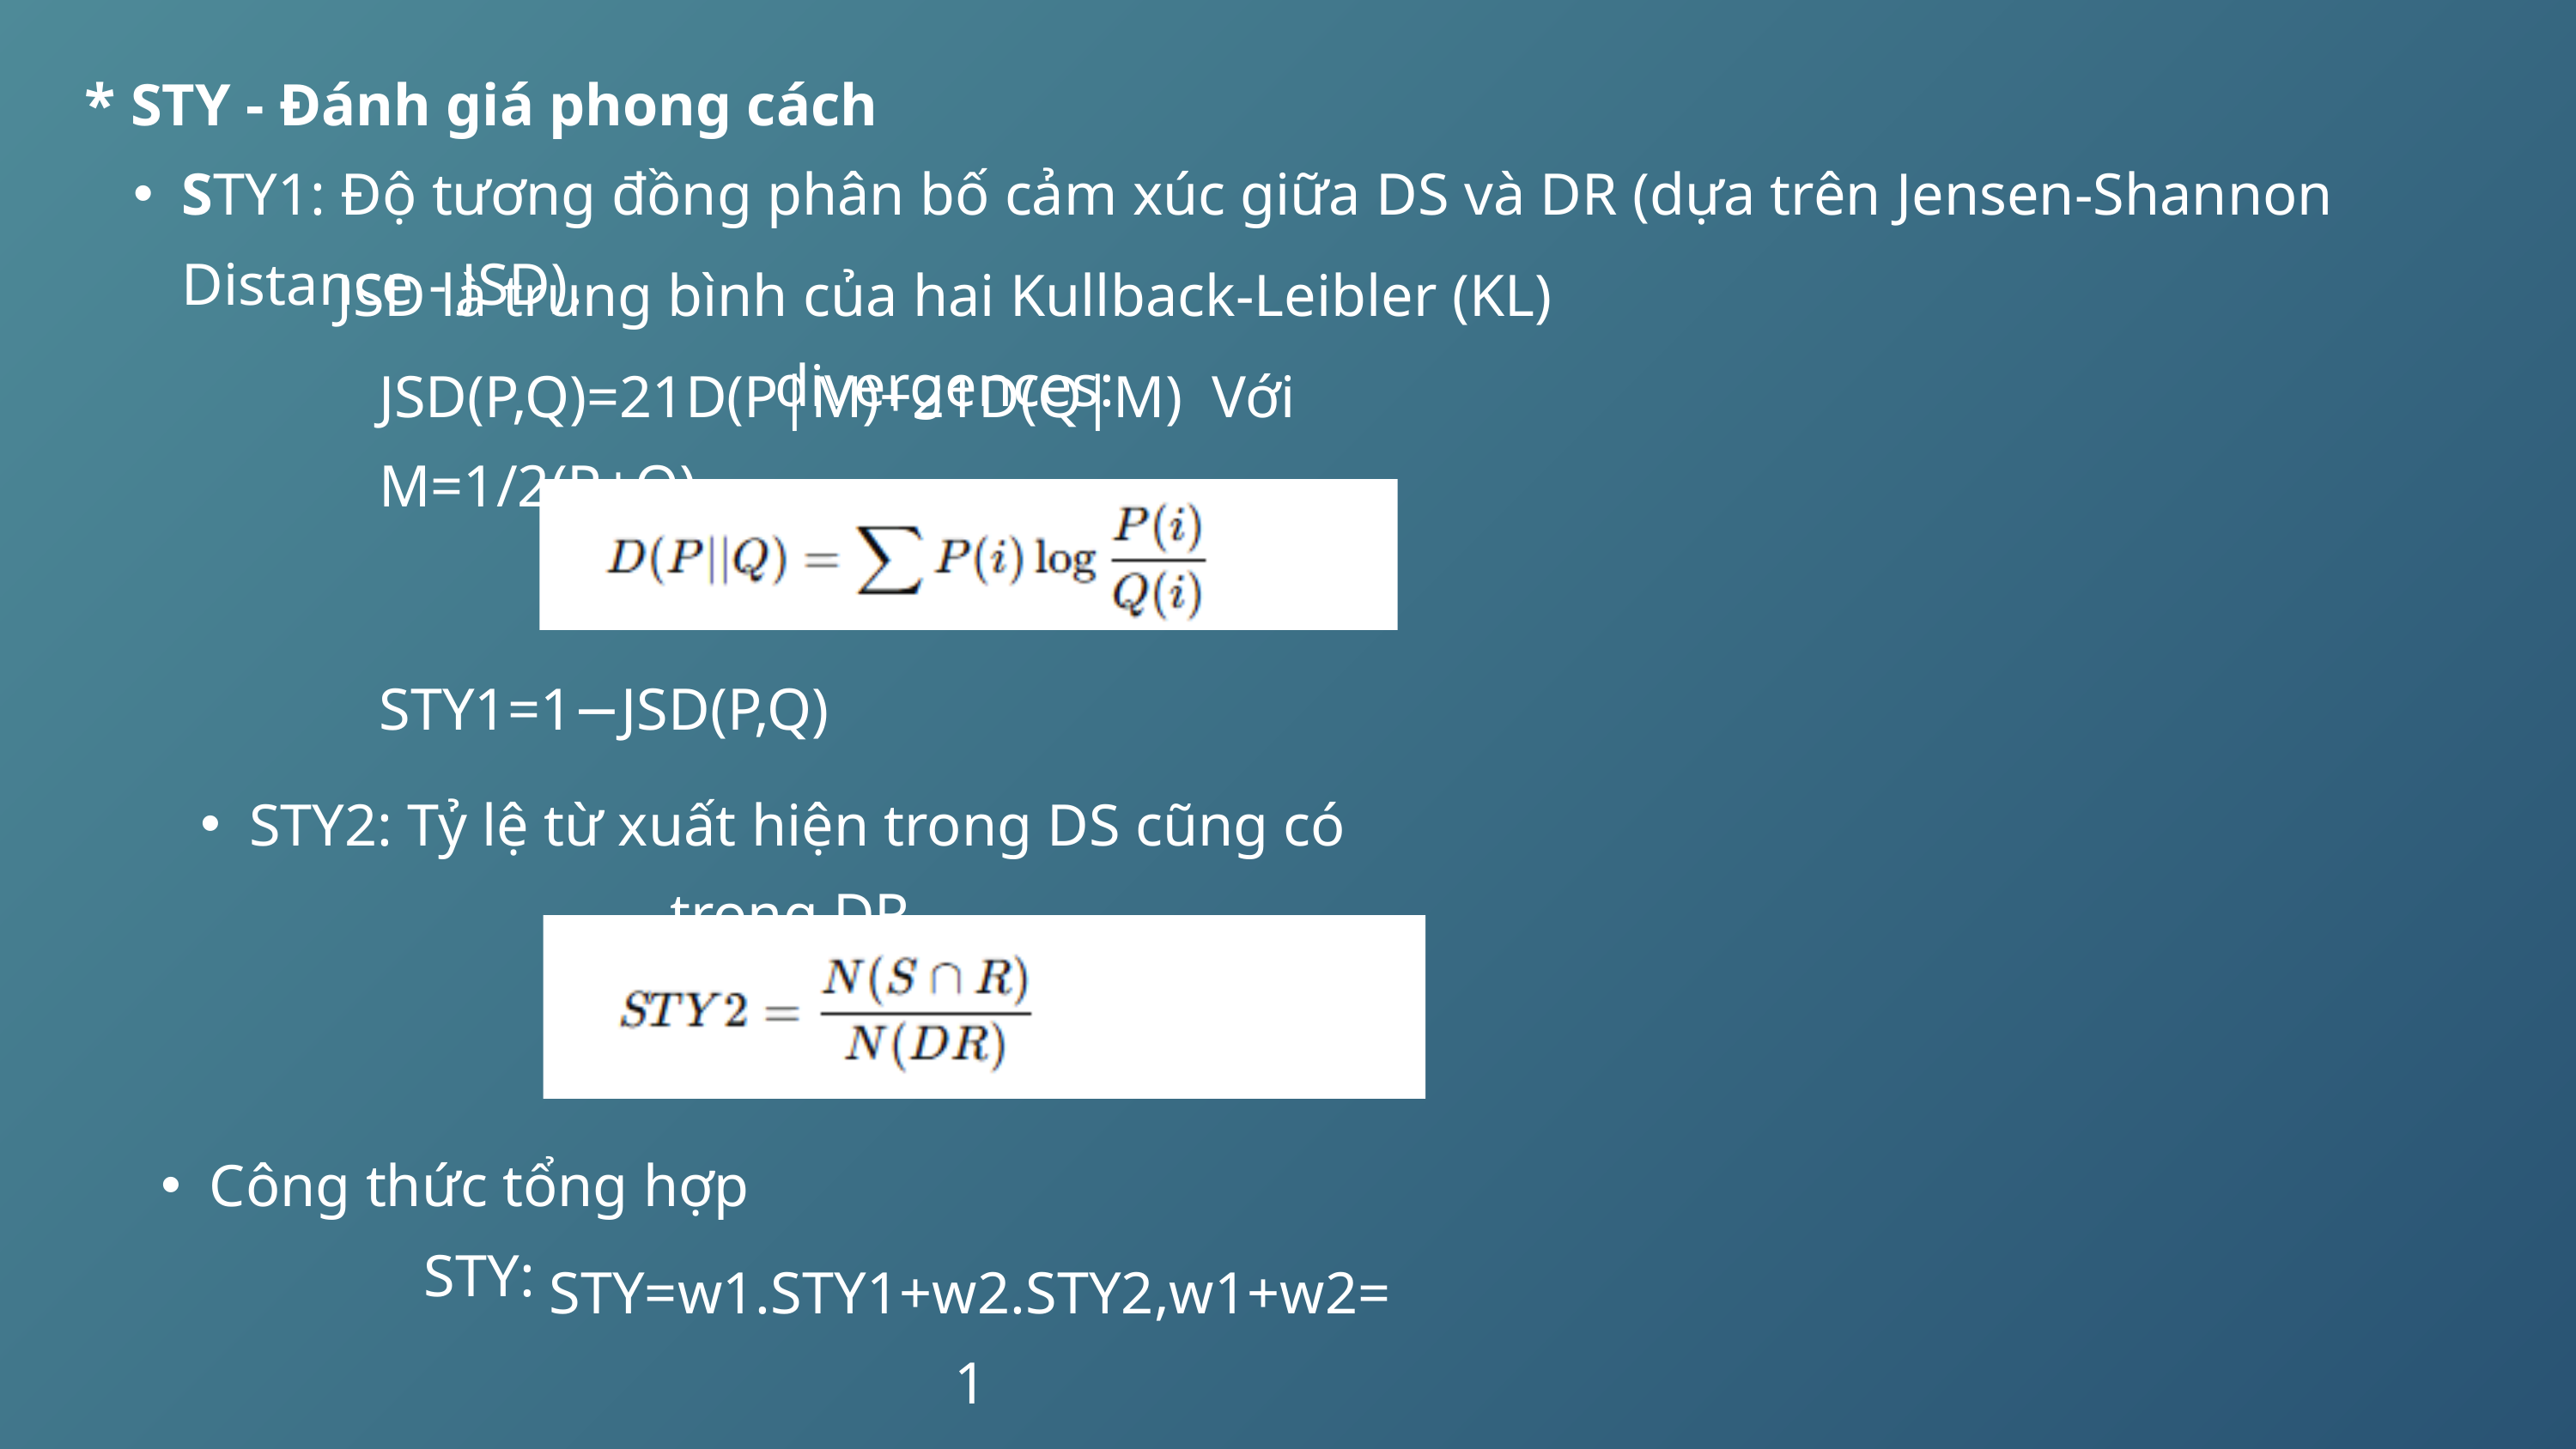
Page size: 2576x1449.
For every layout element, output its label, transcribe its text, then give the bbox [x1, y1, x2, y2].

text_box STY1=1−JSD(P,Q) [379, 652, 830, 742]
text_box JSD(P,Q)=21​D(P|M)+21​D(Q|M) Với M=1/2(P+Q) [379, 338, 1566, 518]
text_box Công thức tổng hợp STY: [84, 1128, 777, 1308]
text_box STY2: Tỷ lệ từ xuất hiện trong DS cũng có trong DR. [84, 767, 1414, 948]
text_box * STY - Đánh giá phong cách STY1: Độ tương đồng phân bố cảm xúc giữa DS và DR (dựa trên Jensen-Shannon Distance - JSD). [84, 46, 2576, 317]
text_box [543, 915, 1426, 1099]
text_box JSD là trung bình của hai Kullback-Leibler (KL) divergences: [235, 238, 1656, 418]
text_box [539, 518, 1398, 630]
text_box STY=w1.STY1+w2.STY2,w1+w2=1 [539, 1235, 1401, 1416]
